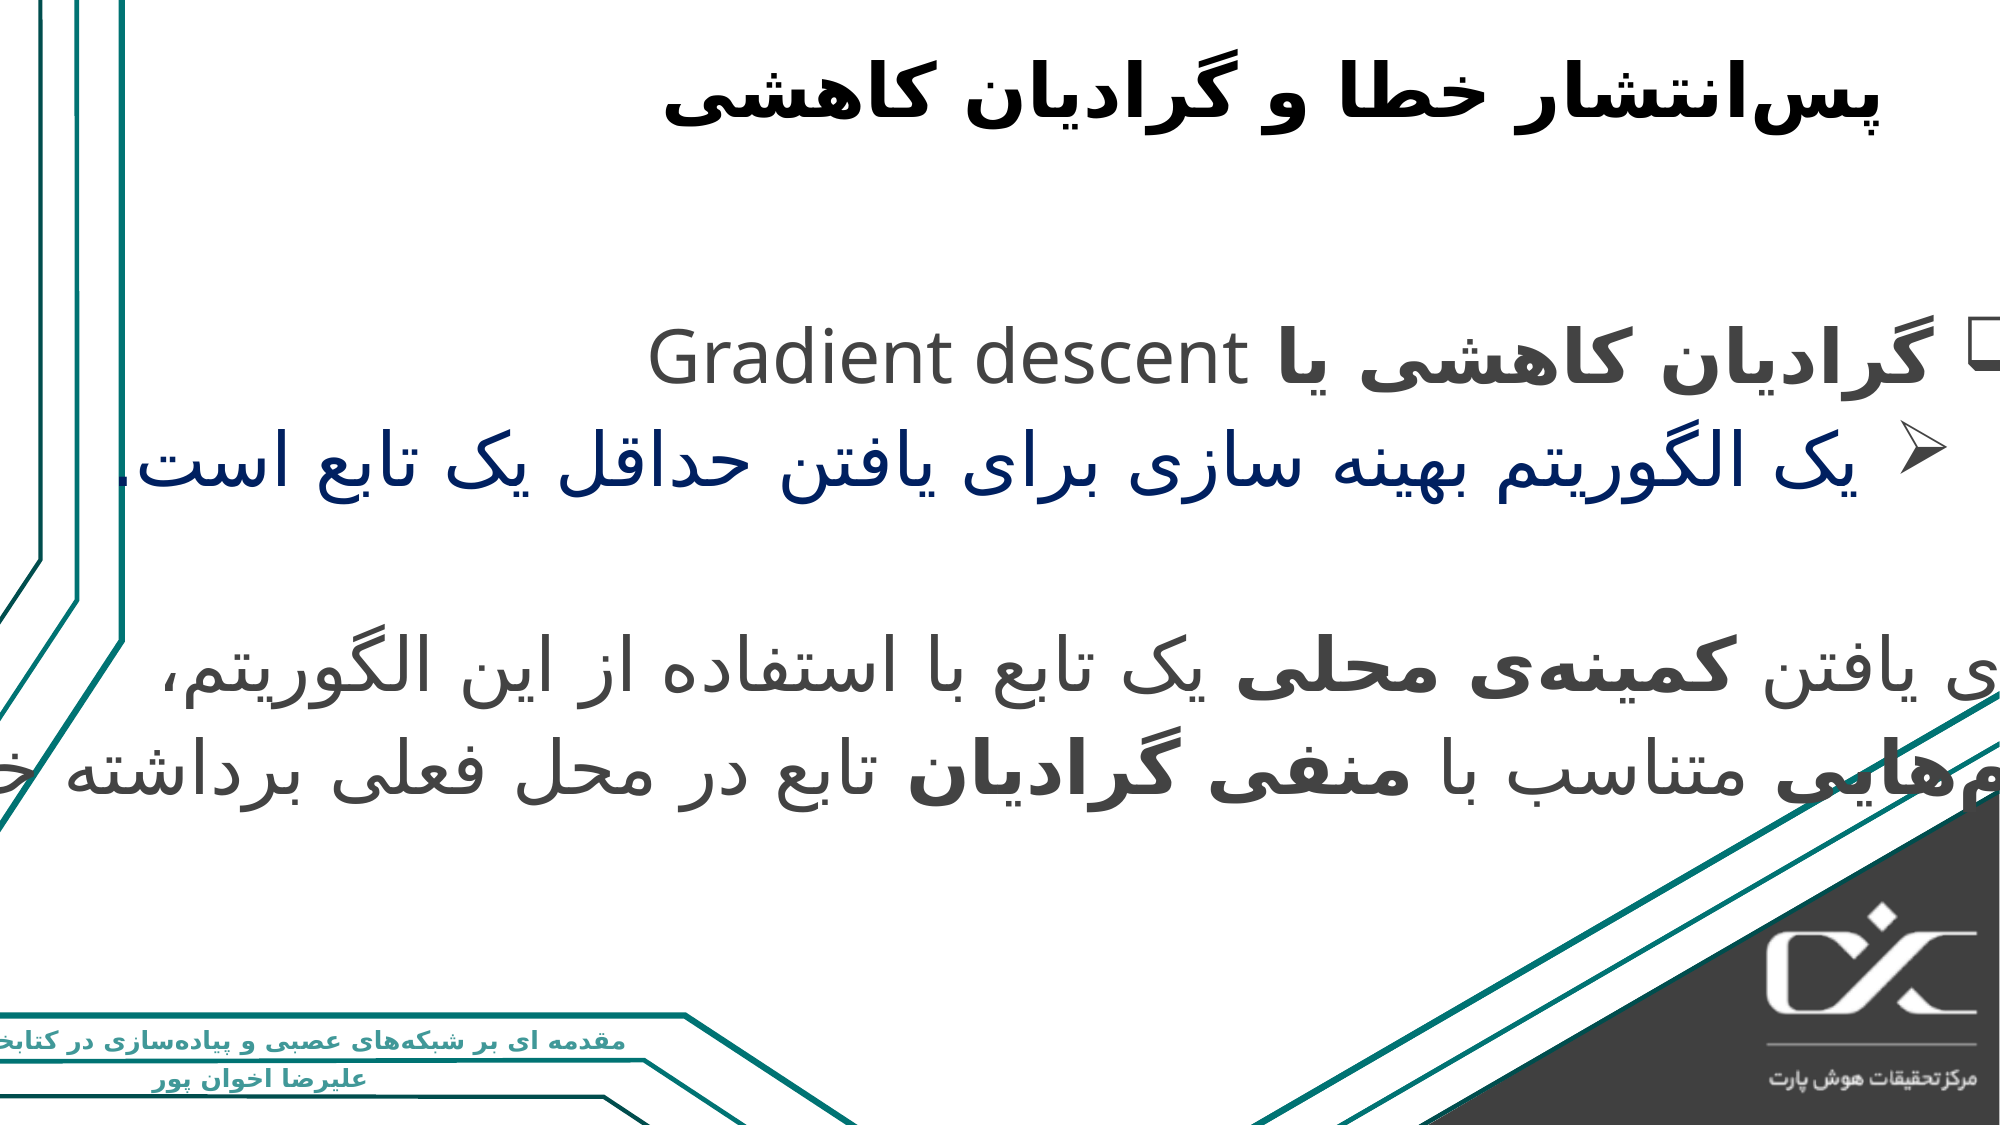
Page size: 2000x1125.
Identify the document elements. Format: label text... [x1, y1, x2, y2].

title پس‌انتشار خطا و گرادیان کاهشی [199, 45, 1900, 246]
picture [1668, 874, 2000, 1121]
picture [1668, 874, 1682, 882]
picture [1668, 874, 1850, 980]
text_box برای یافتن کمینه‌ی محلی یک تابع با استفاده از این الگوریتم، گام‌هایی متناسب با منفی گرادیان تابع در محل فعلی برداشته خواهد شد. [0, 595, 2000, 817]
picture [1668, 874, 1768, 932]
text_box گرادیان کاهشی یا Gradient descent یک الگوریتم بهینه سازی برای یافتن حداقل یک تابع است. [96, 287, 2000, 510]
